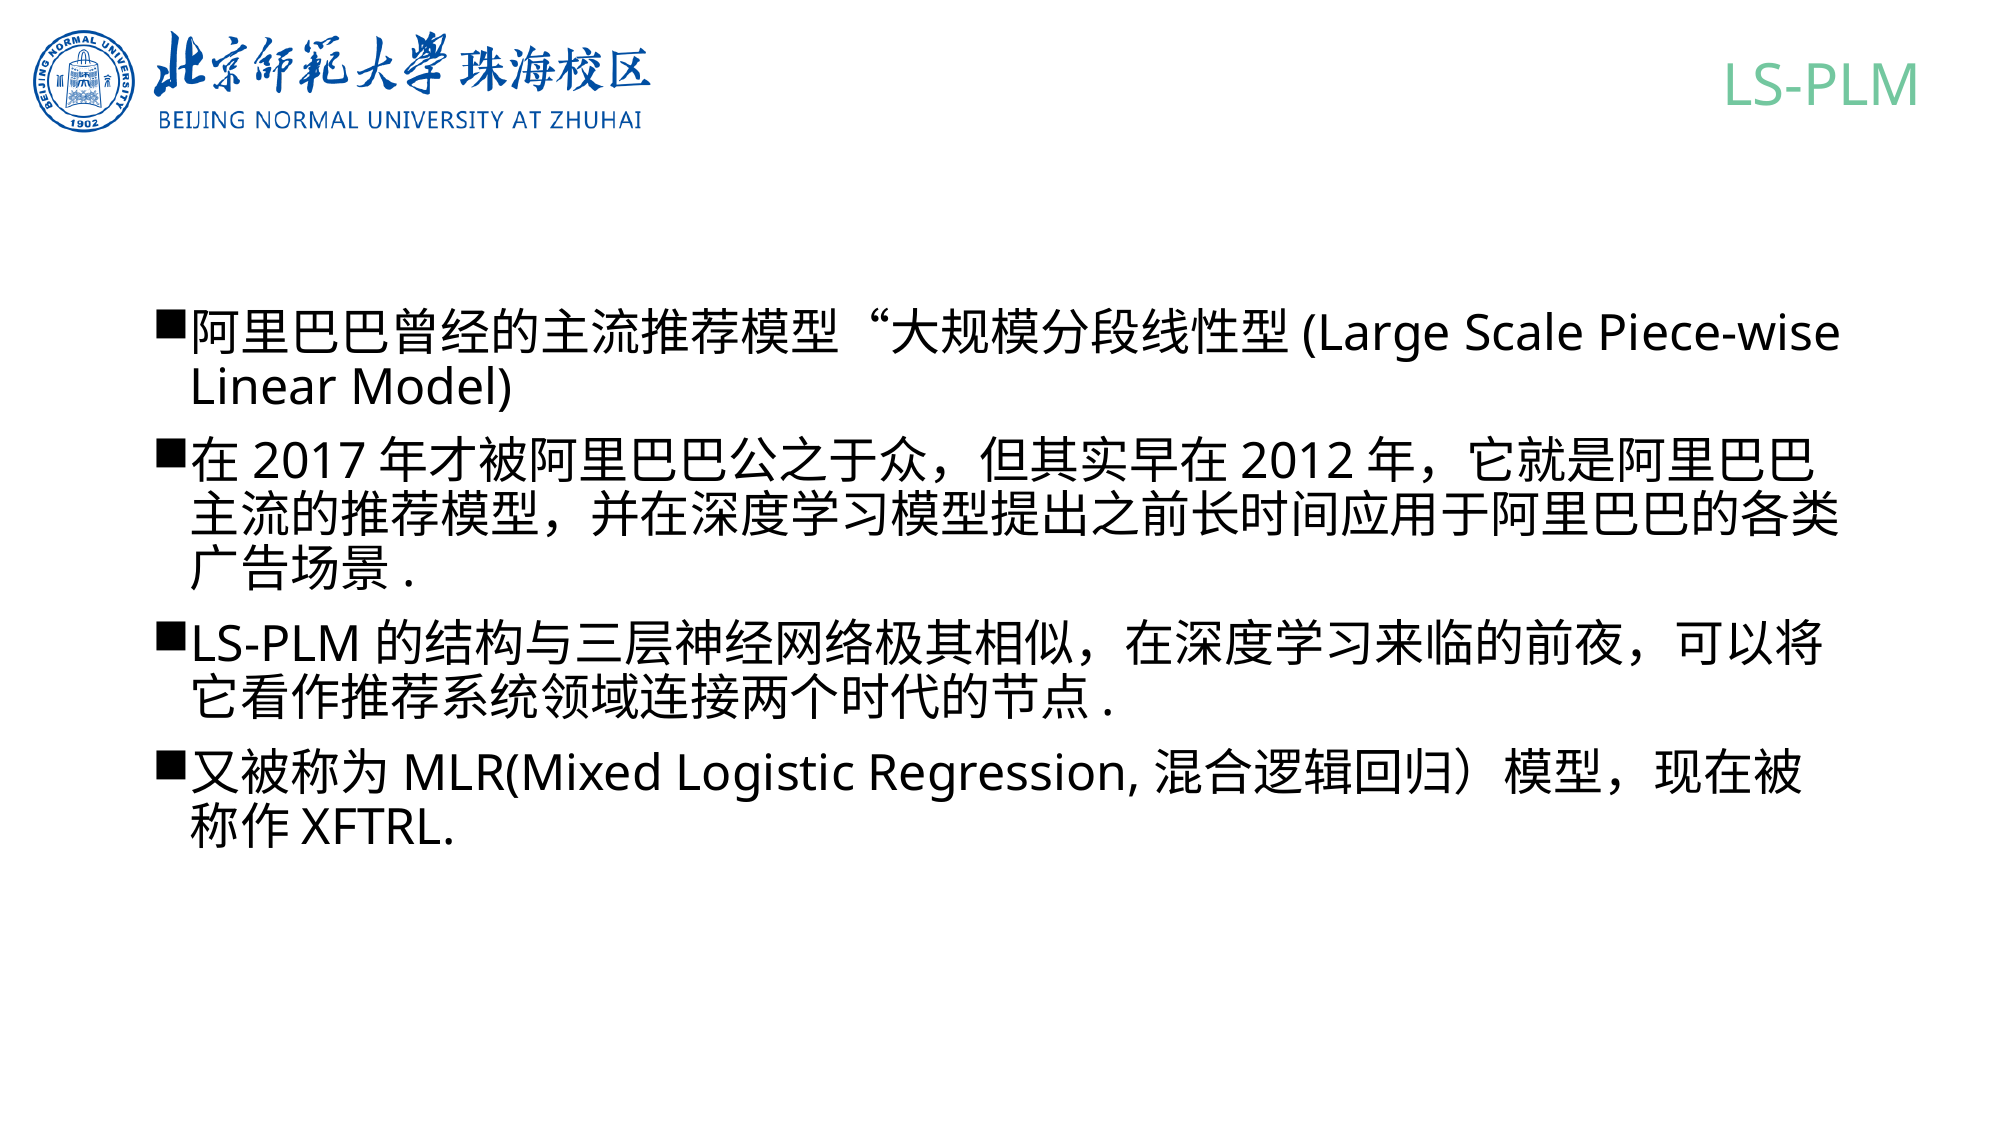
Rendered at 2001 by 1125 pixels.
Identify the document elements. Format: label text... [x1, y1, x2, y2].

picture [33, 30, 652, 136]
text_box LS-PLM [1707, 39, 1937, 125]
list 阿里巴巴曾经的主流推荐模型“大规模分段线性型(Large Scale Piece-wise Linear Model) 在2017年才被阿里巴巴公之于众，但其实早在2012年，它就是阿里巴巴主流的推荐模型，并在深度学习模型提出之前长时间应用于阿里巴巴的各类广告场景. LS-PLM的结构与三层神经网络极其相似，在深度学习来临的前夜，可以将它看作推荐系统领域连接两个时代的节点. 又被称为MLR(Mixed Logistic Regression,混合逻辑回归）模型，现在被称作XFTRL. [137, 299, 1863, 1014]
